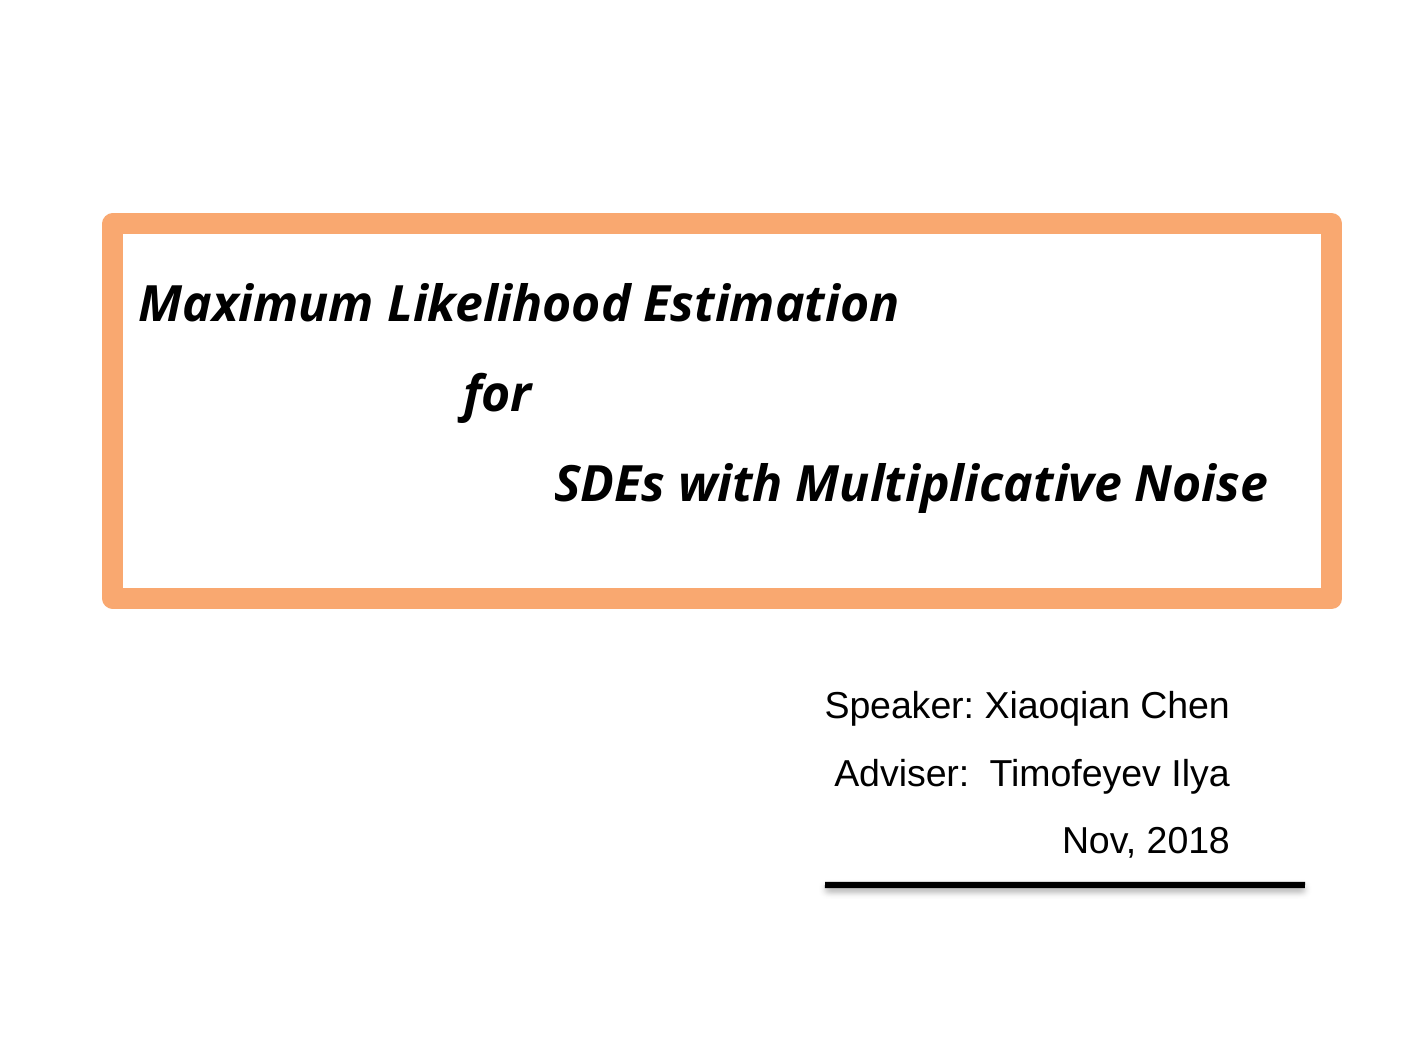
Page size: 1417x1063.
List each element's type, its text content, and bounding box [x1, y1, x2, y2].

text_box Speaker: Xiaoqian Chen Adviser: Timofeyev Ilya Nov, 2018 [180, 651, 1245, 855]
text_box Maximum Likelihood Estimation for SDEs with Multiplicative Noise [112, 223, 1332, 599]
text_box [824, 881, 1306, 889]
